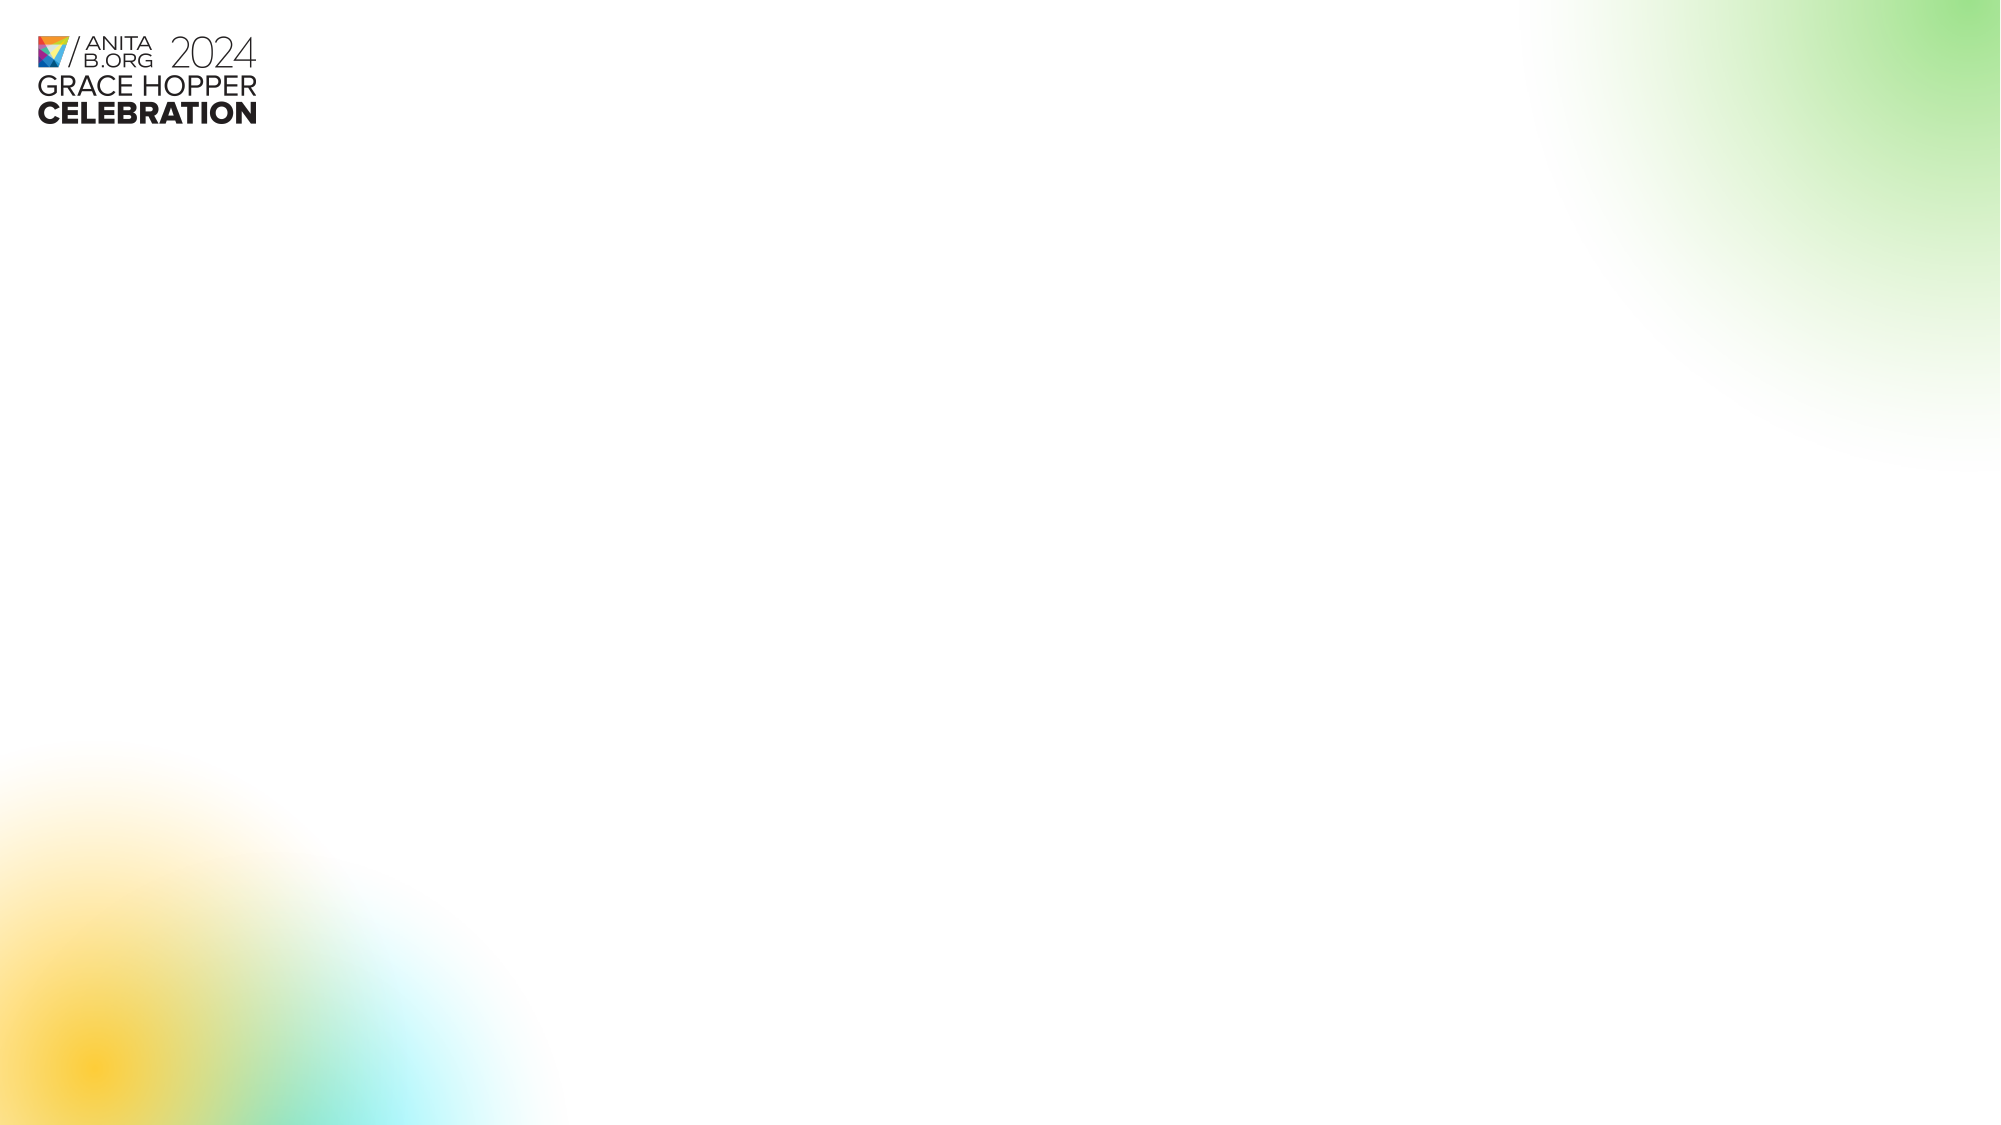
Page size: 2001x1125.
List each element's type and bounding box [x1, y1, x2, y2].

picture [0, 696, 570, 1125]
picture [1432, 0, 2001, 563]
picture [38, 36, 256, 124]
